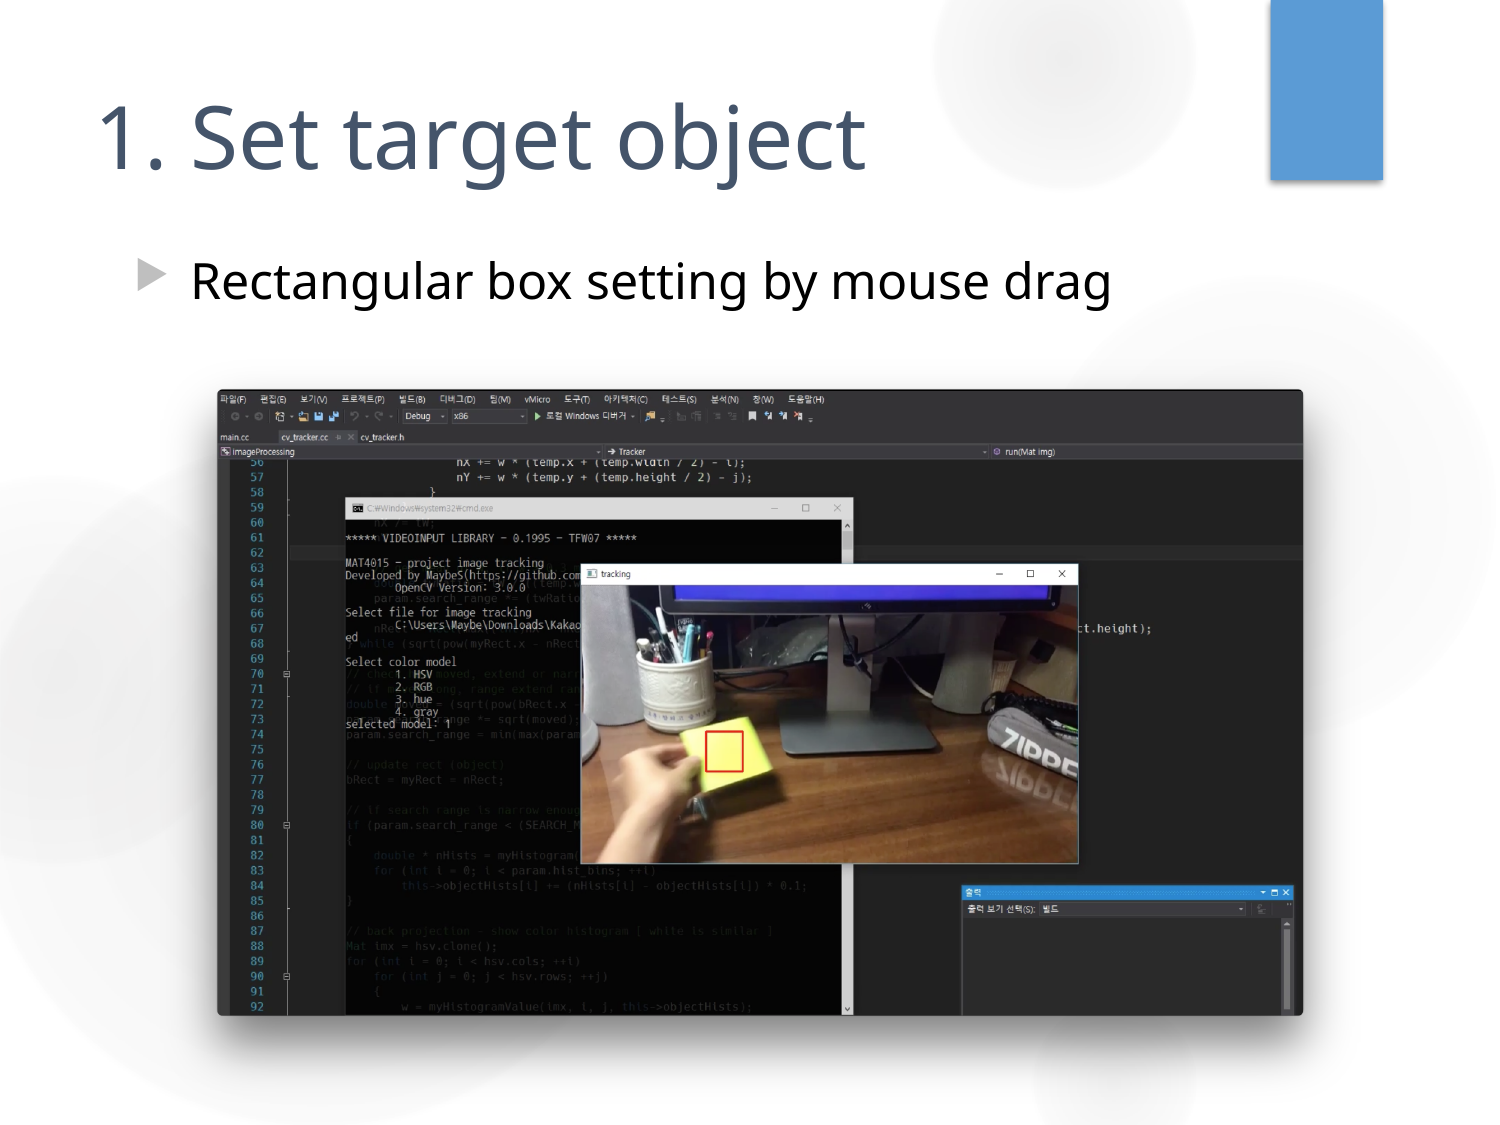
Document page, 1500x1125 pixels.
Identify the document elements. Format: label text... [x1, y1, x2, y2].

title 1. Set target object [79, 74, 1237, 218]
list Rectangular box setting by mouse drag [119, 242, 1401, 352]
picture [150, 351, 1370, 1111]
